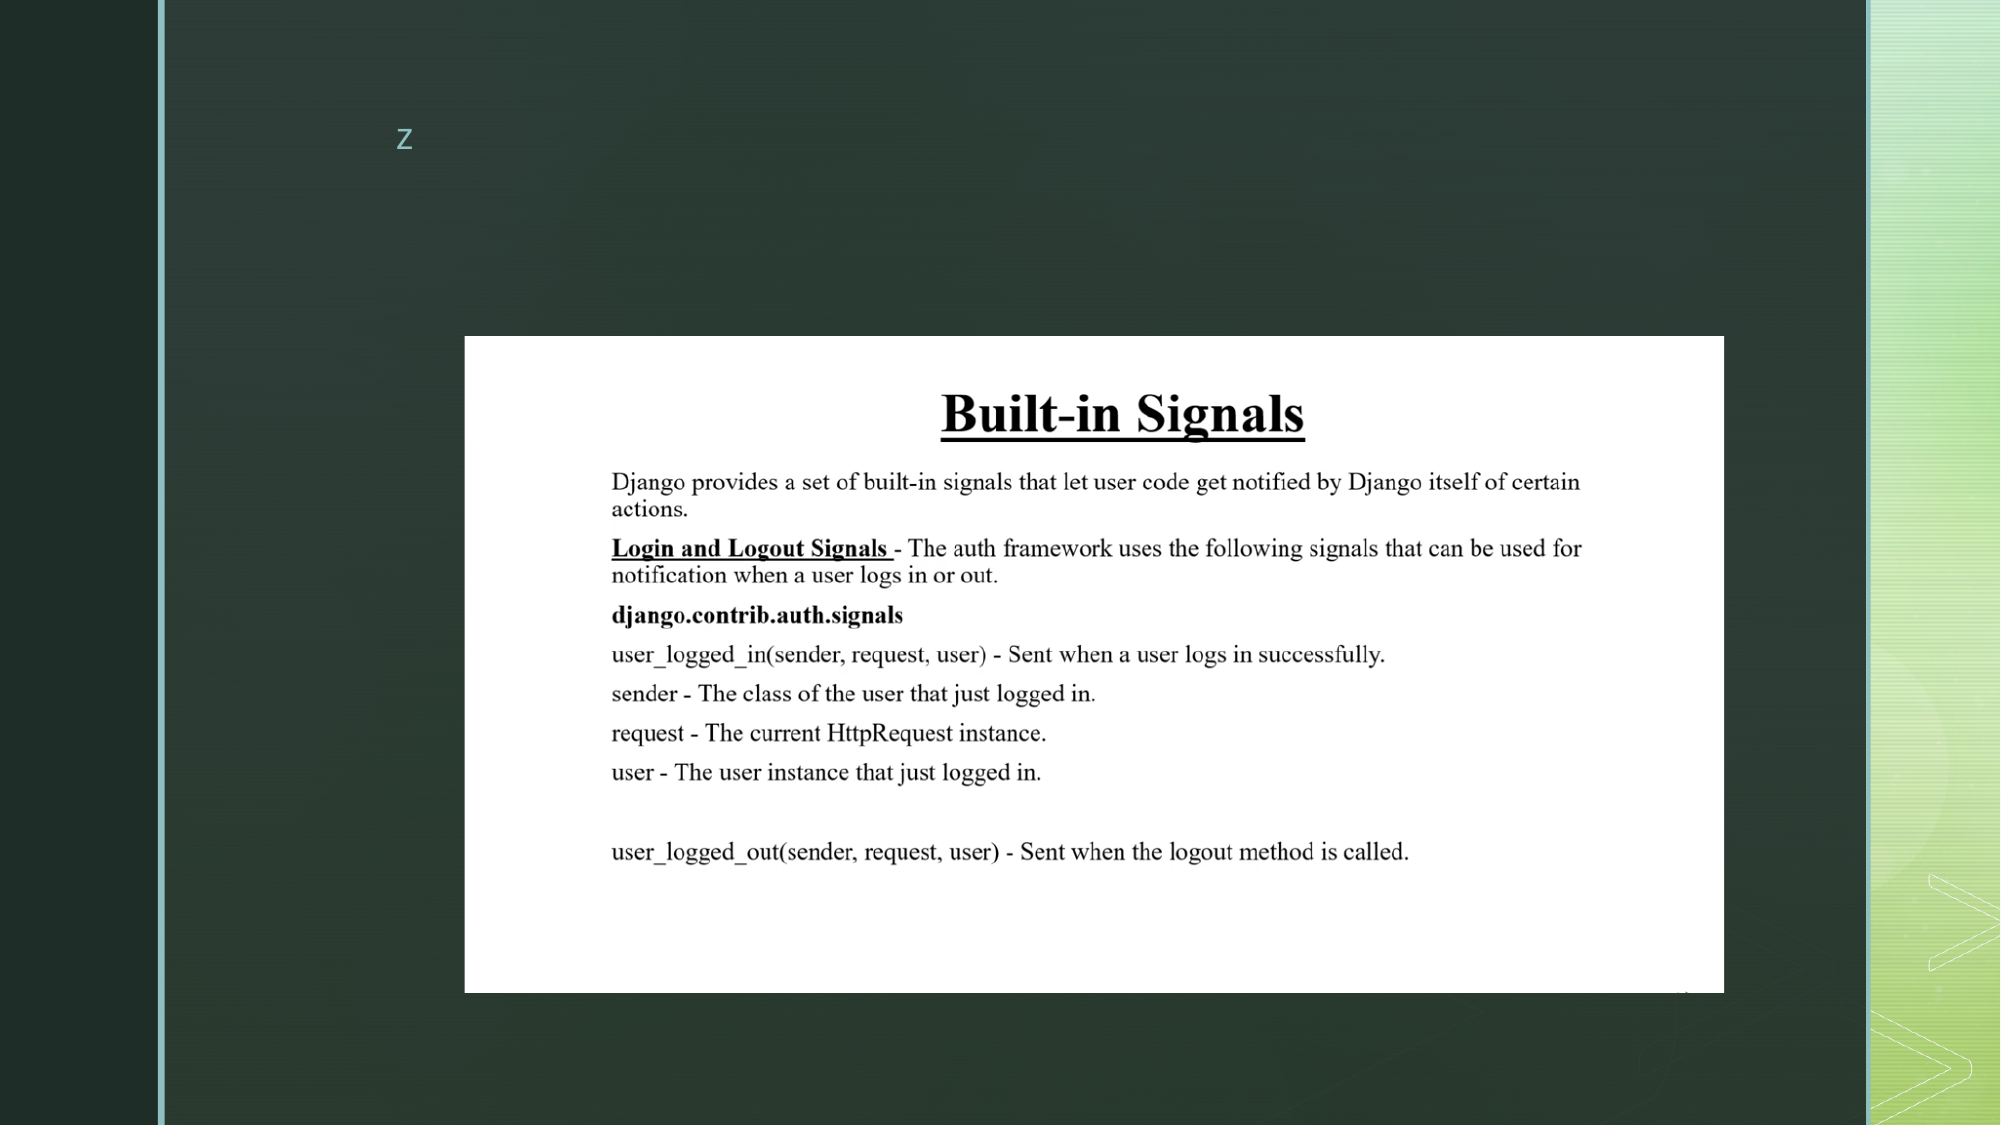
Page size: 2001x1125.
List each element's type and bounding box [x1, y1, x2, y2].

list [464, 336, 1725, 993]
picture [1871, 0, 2001, 1125]
